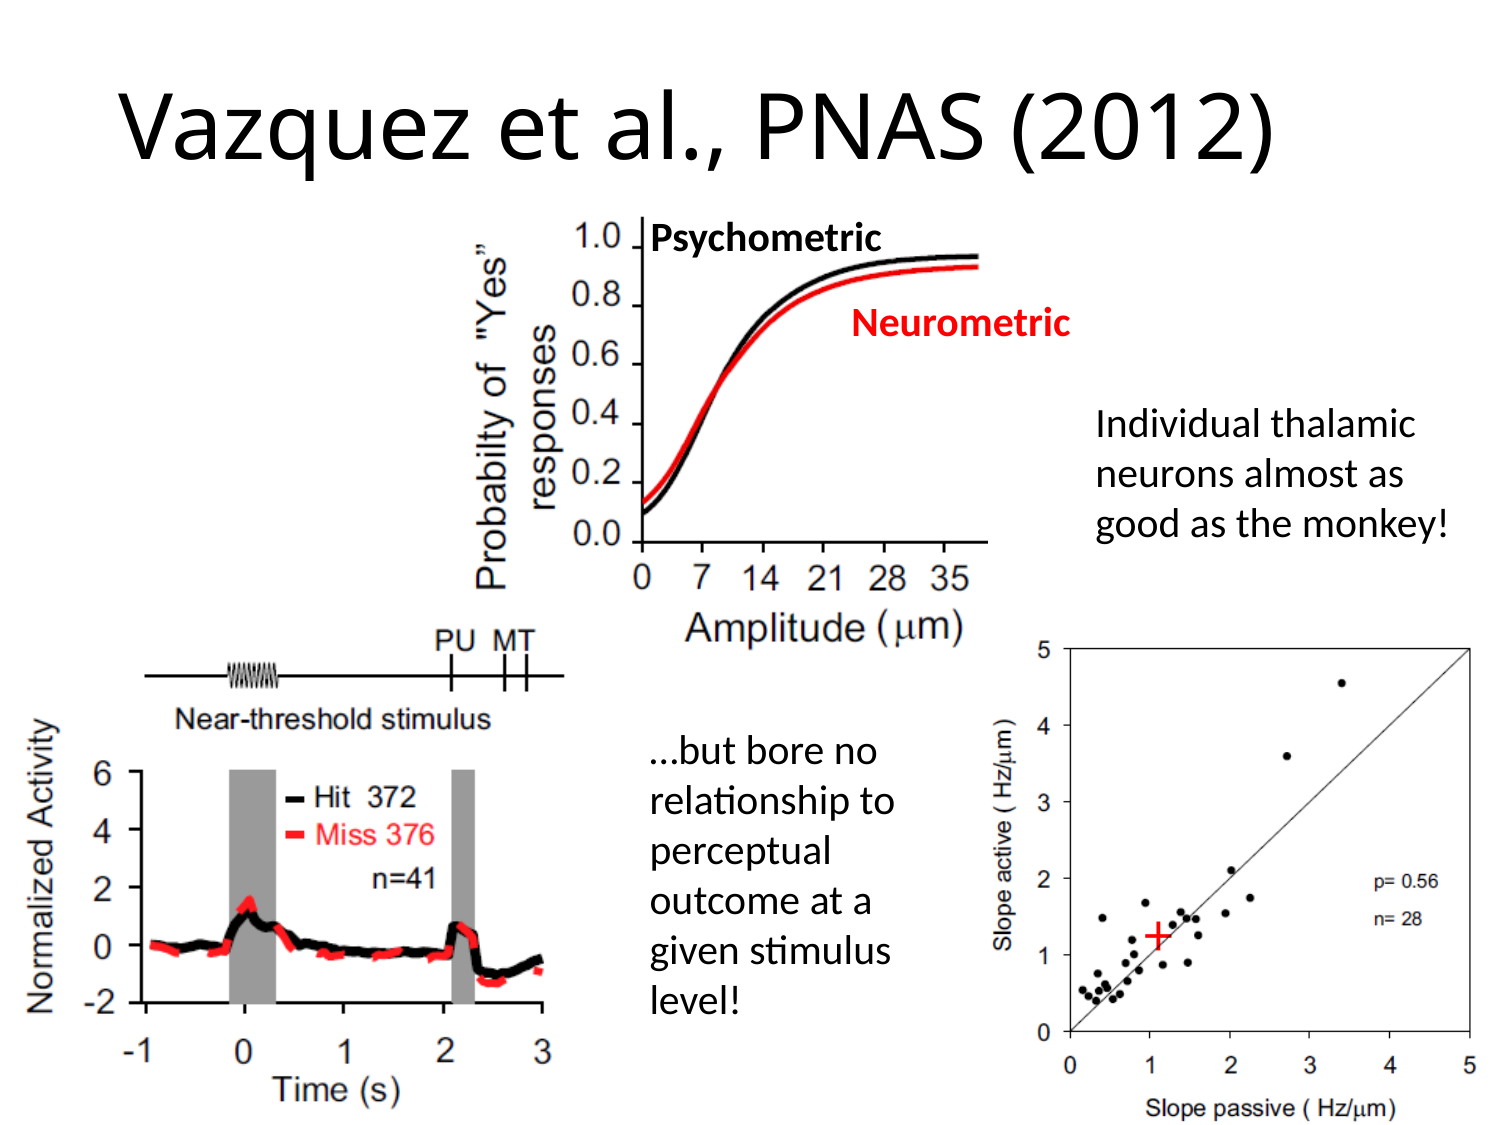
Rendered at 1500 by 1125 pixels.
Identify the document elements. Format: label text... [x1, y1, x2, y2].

text_box Individual thalamic neurons almost as good as the monkey! [1080, 388, 1500, 554]
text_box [18, 623, 980, 1125]
text_box Vazquez et al., PNAS (2012) [103, 59, 1397, 200]
picture [459, 201, 1487, 1125]
text_box Neurometric [988, 287, 1086, 353]
